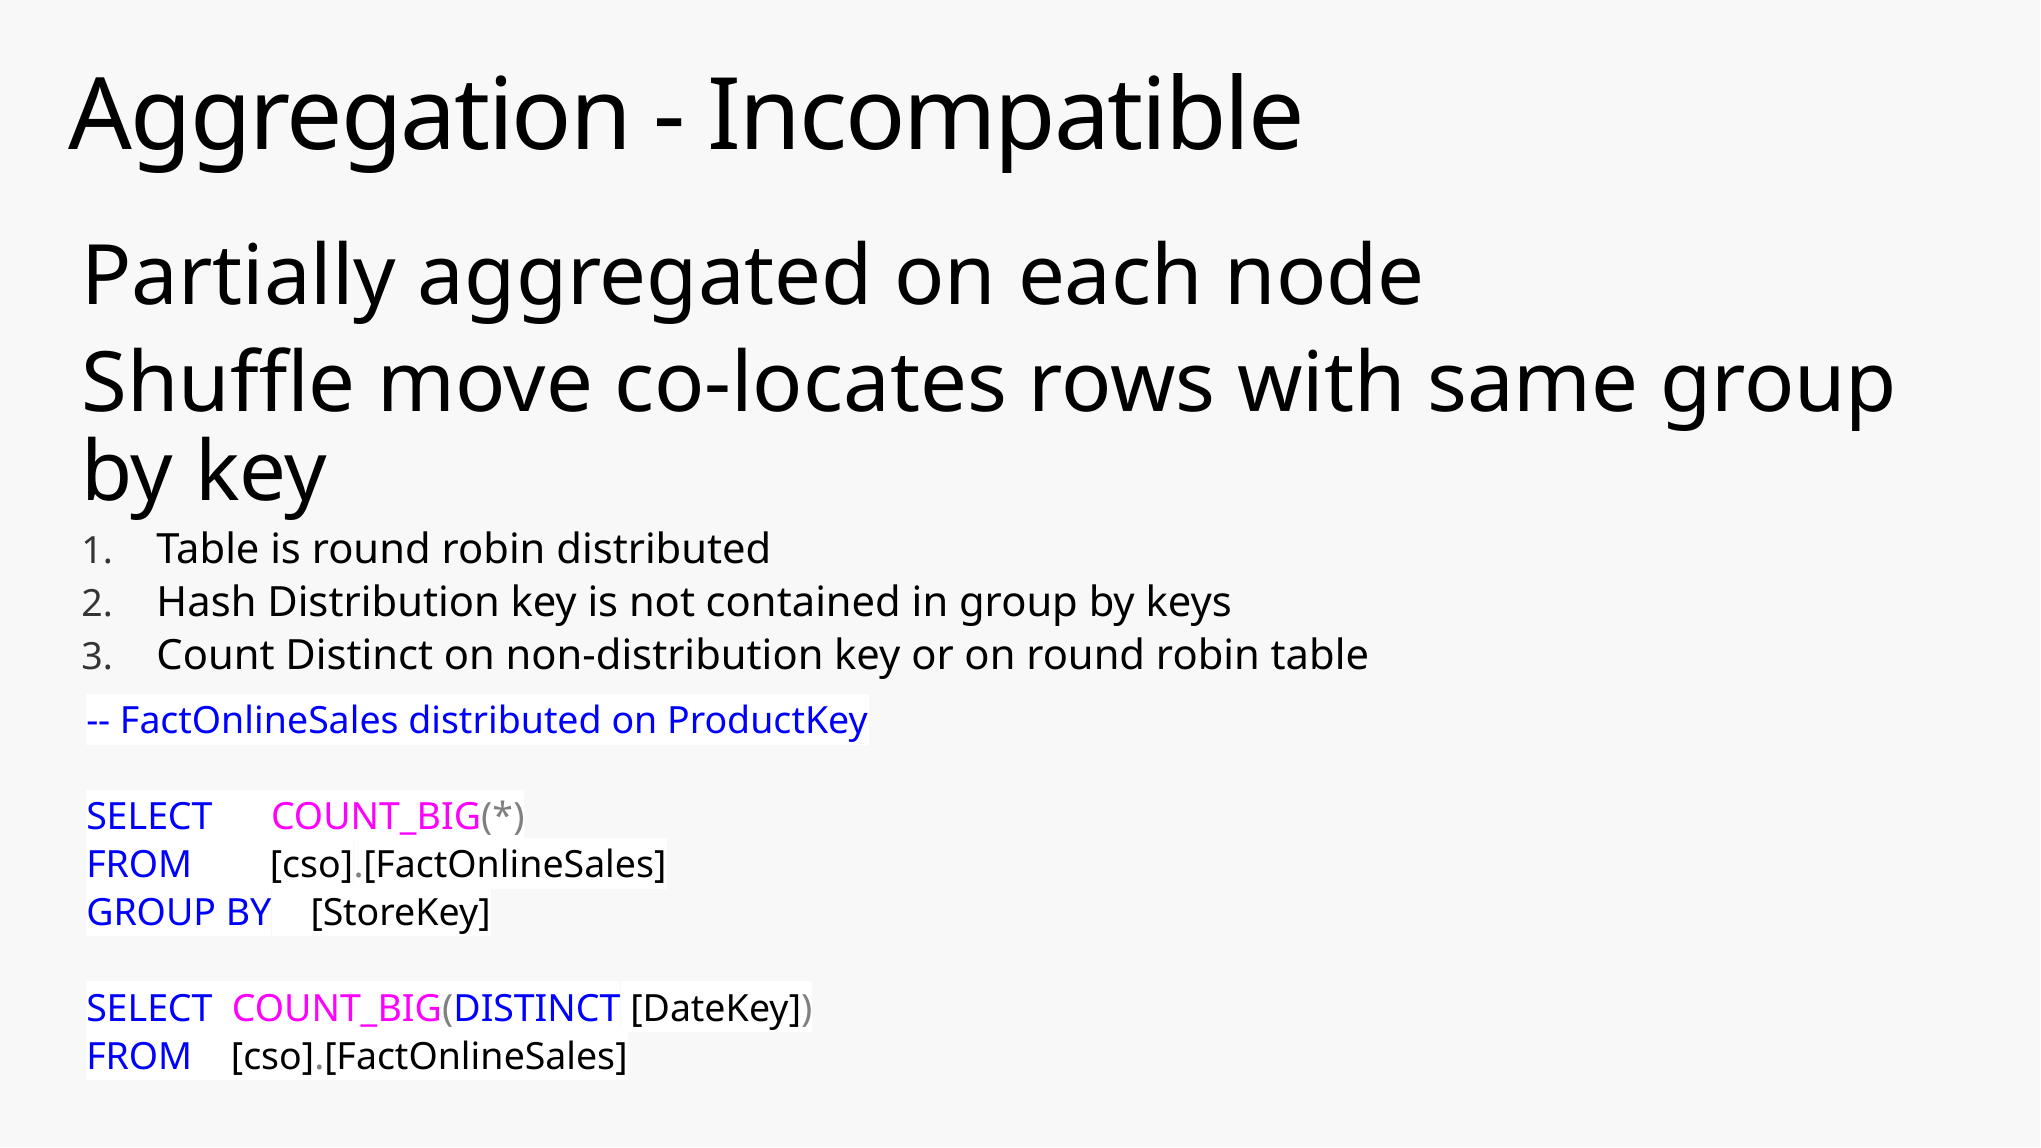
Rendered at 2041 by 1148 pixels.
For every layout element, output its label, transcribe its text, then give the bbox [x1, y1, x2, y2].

text_box -- FactOnlineSales distributed on ProductKey SELECT COUNT_BIG(*) FROM [cso].[FactOnlineSales] GROUP BY [StoreKey] SELECT COUNT_BIG(DISTINCT [DateKey]) FROM [cso].[FactOnlineSales] [62, 686, 2025, 1148]
list Partially aggregated on each node Shuffle move co-locates rows with same group by key Table is round robin distributed Hash Distribution key is not contained in group by keys Count Distinct on non-distribution key or on round robin table [57, 217, 1996, 649]
title Aggregation - Incompatible [45, 48, 1333, 249]
